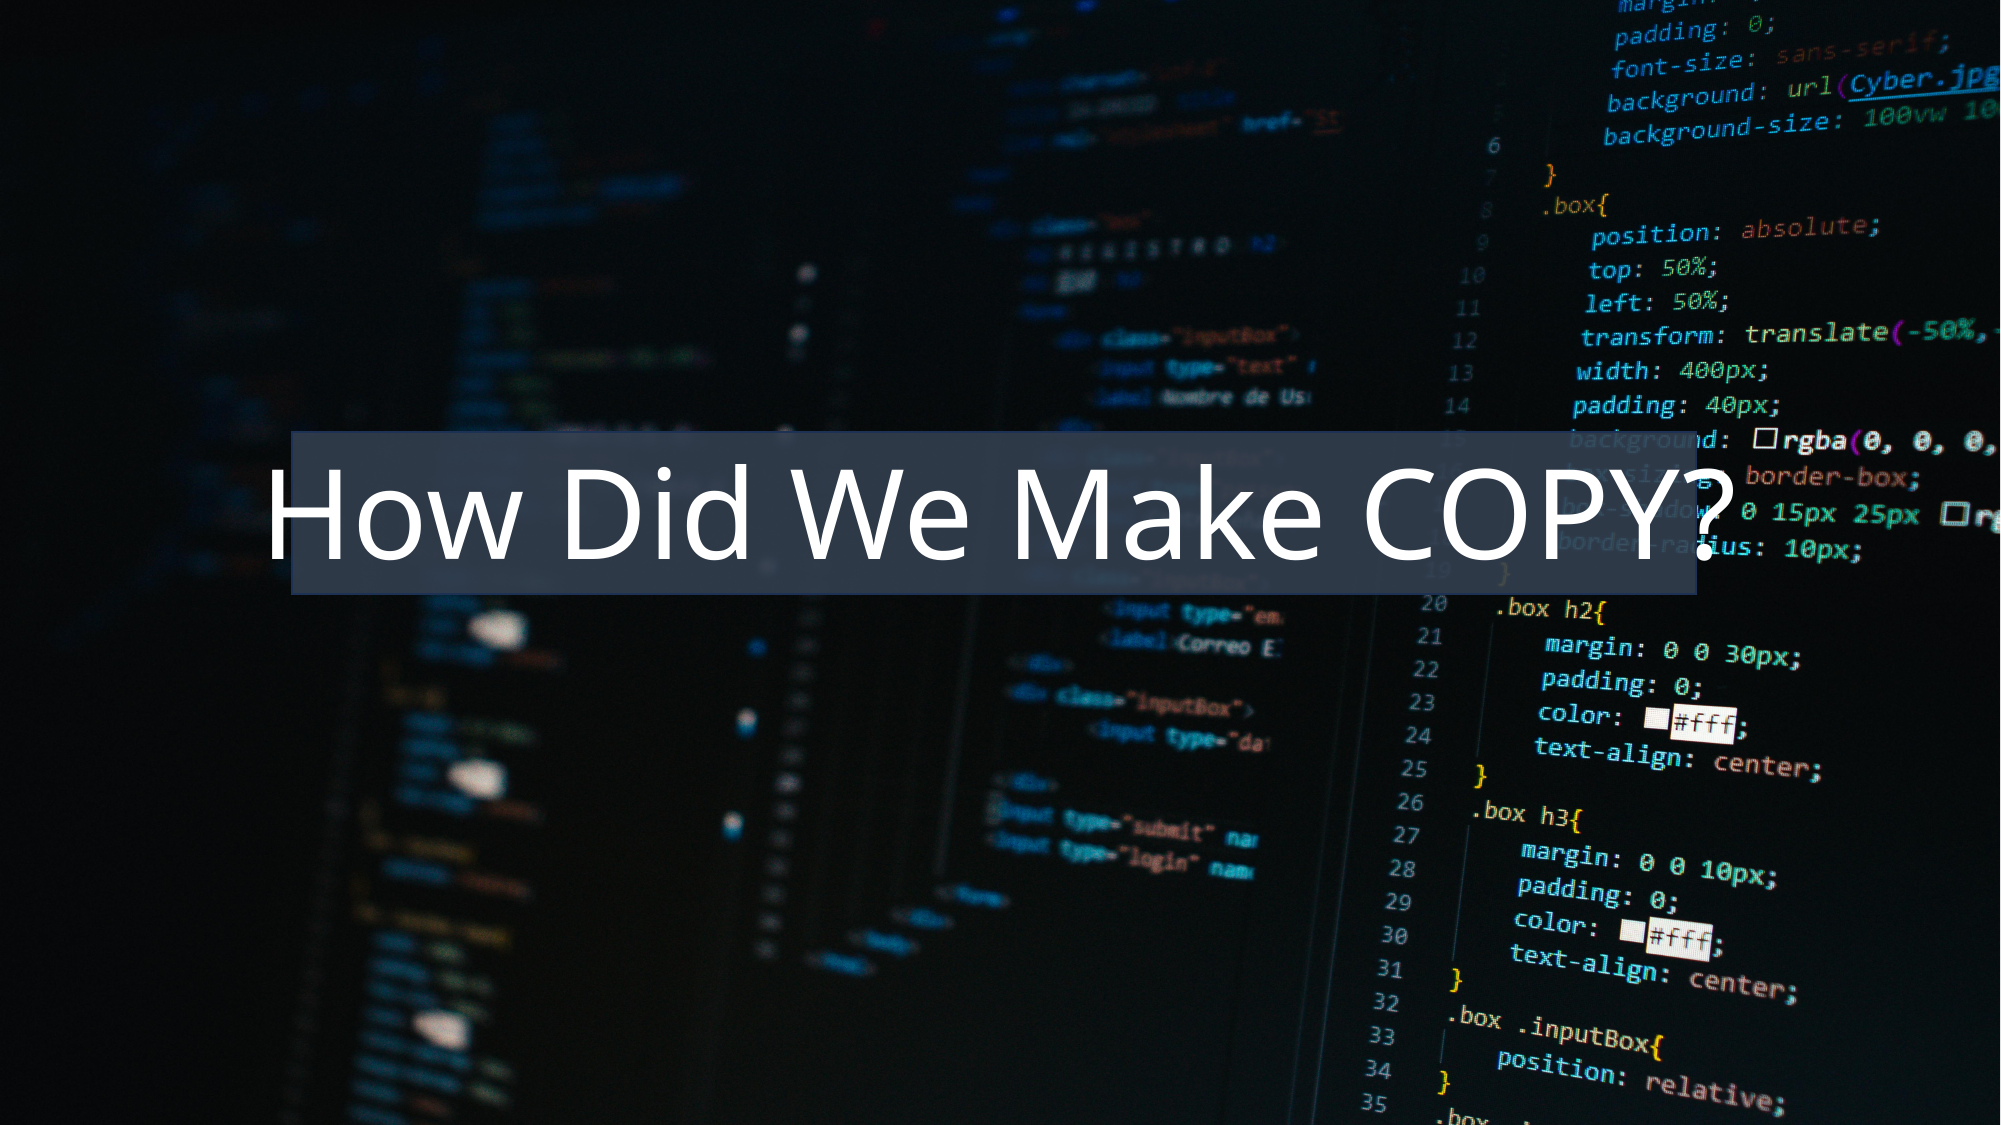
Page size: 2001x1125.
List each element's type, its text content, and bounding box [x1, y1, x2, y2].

title How Did We Make COPY? [136, 126, 1862, 594]
picture [0, 0, 2001, 1125]
